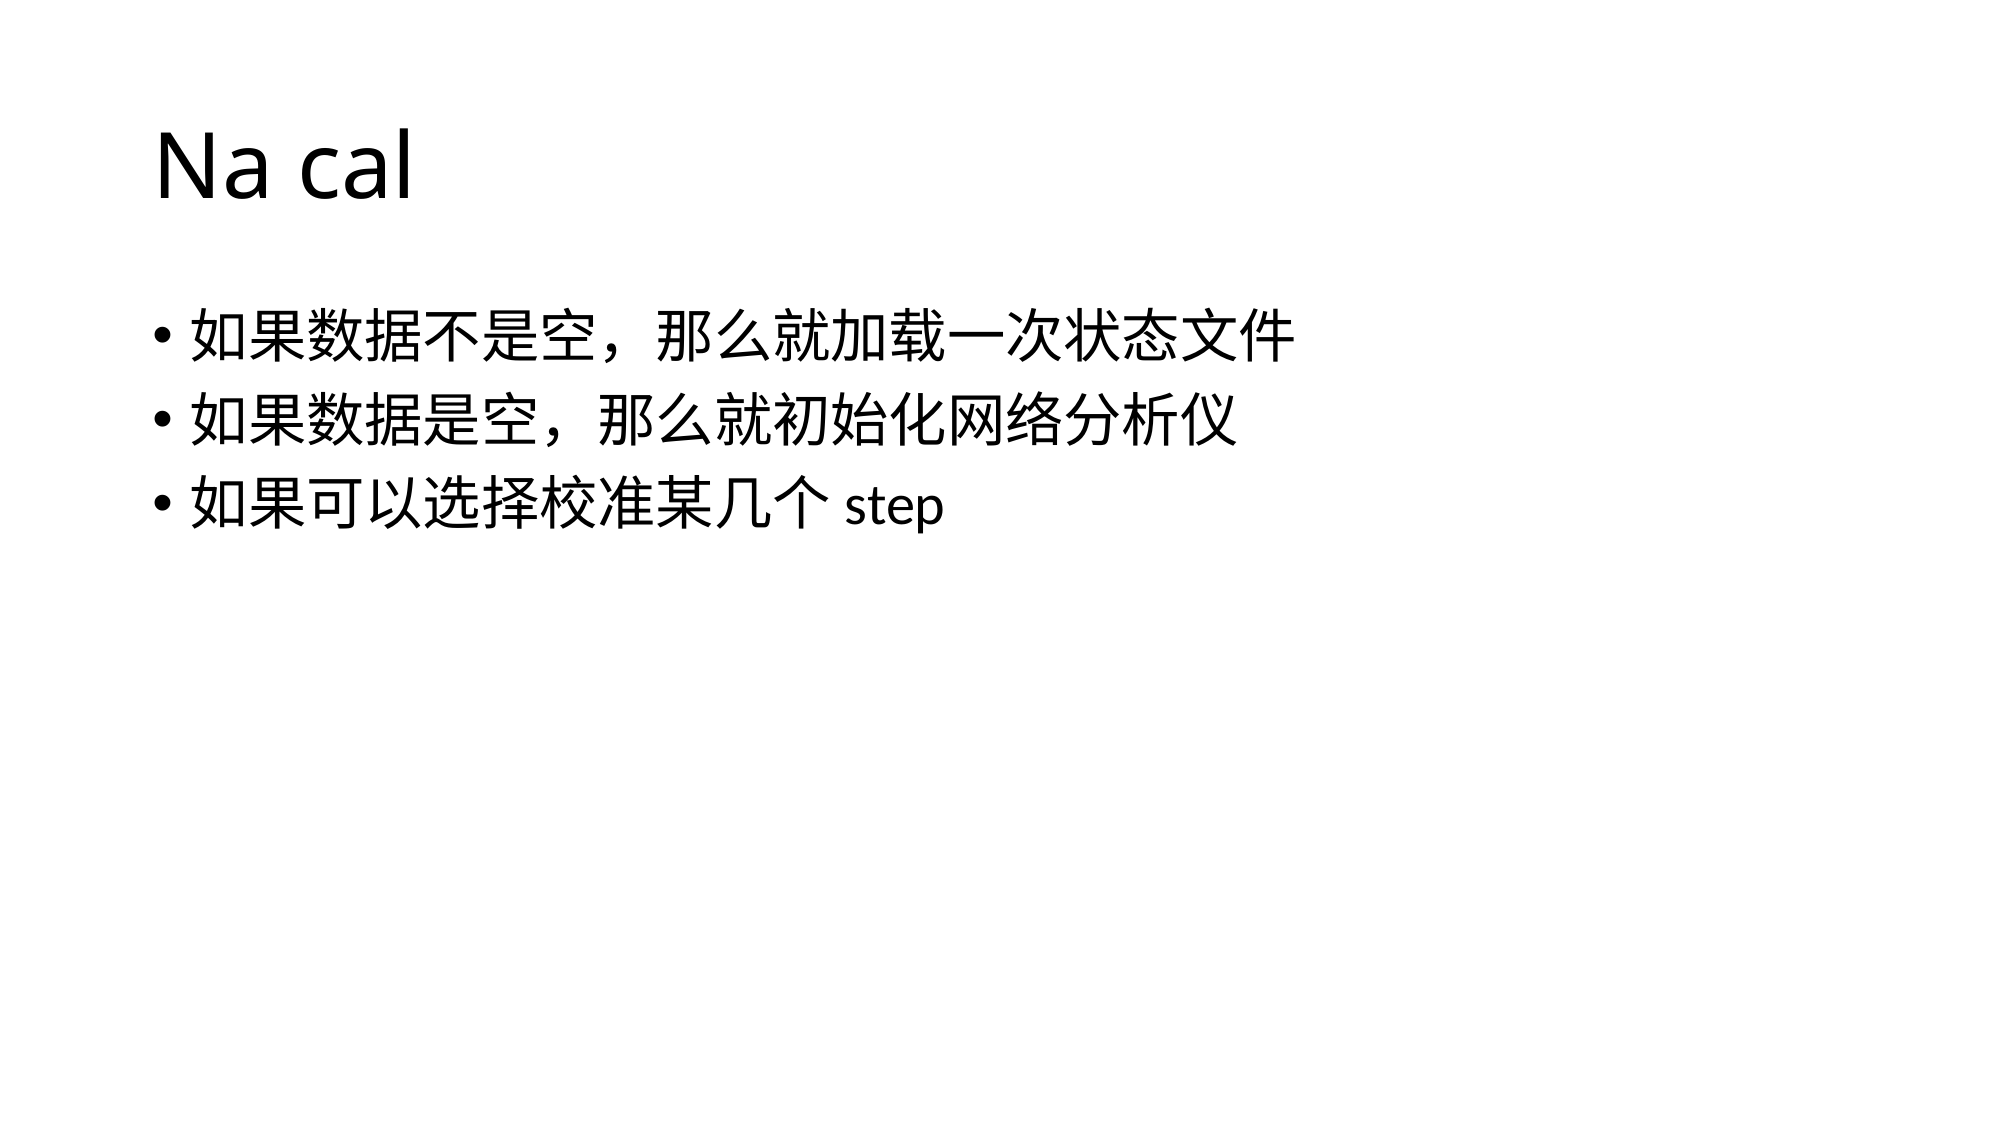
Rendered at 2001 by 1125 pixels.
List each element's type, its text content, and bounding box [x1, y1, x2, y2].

title Na cal [137, 59, 1863, 278]
list 如果数据不是空，那么就加载一次状态文件 如果数据是空，那么就初始化网络分析仪 如果可以选择校准某几个step [137, 299, 1863, 1014]
